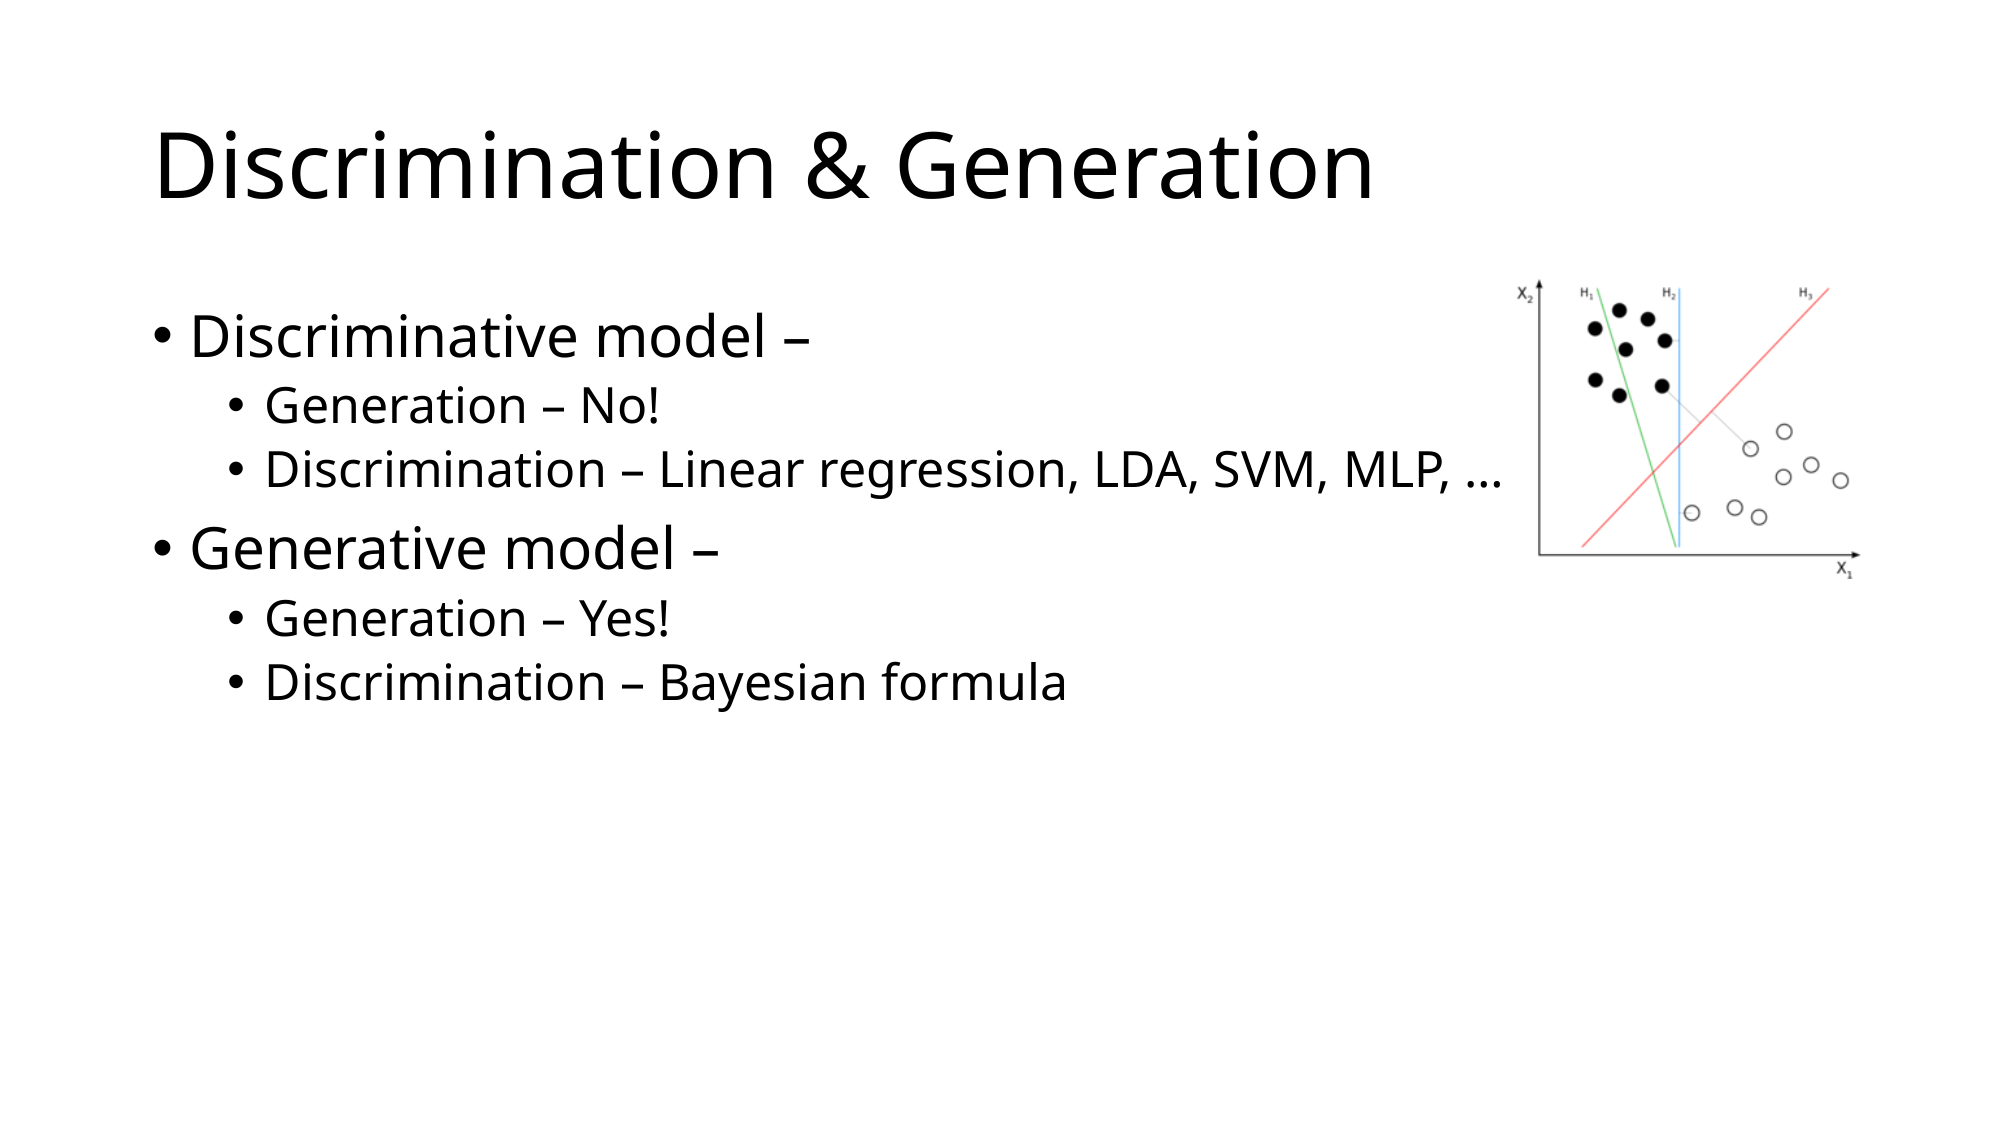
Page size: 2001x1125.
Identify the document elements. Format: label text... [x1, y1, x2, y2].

title Discrimination & Generation [137, 59, 1863, 278]
picture [1514, 277, 1863, 579]
